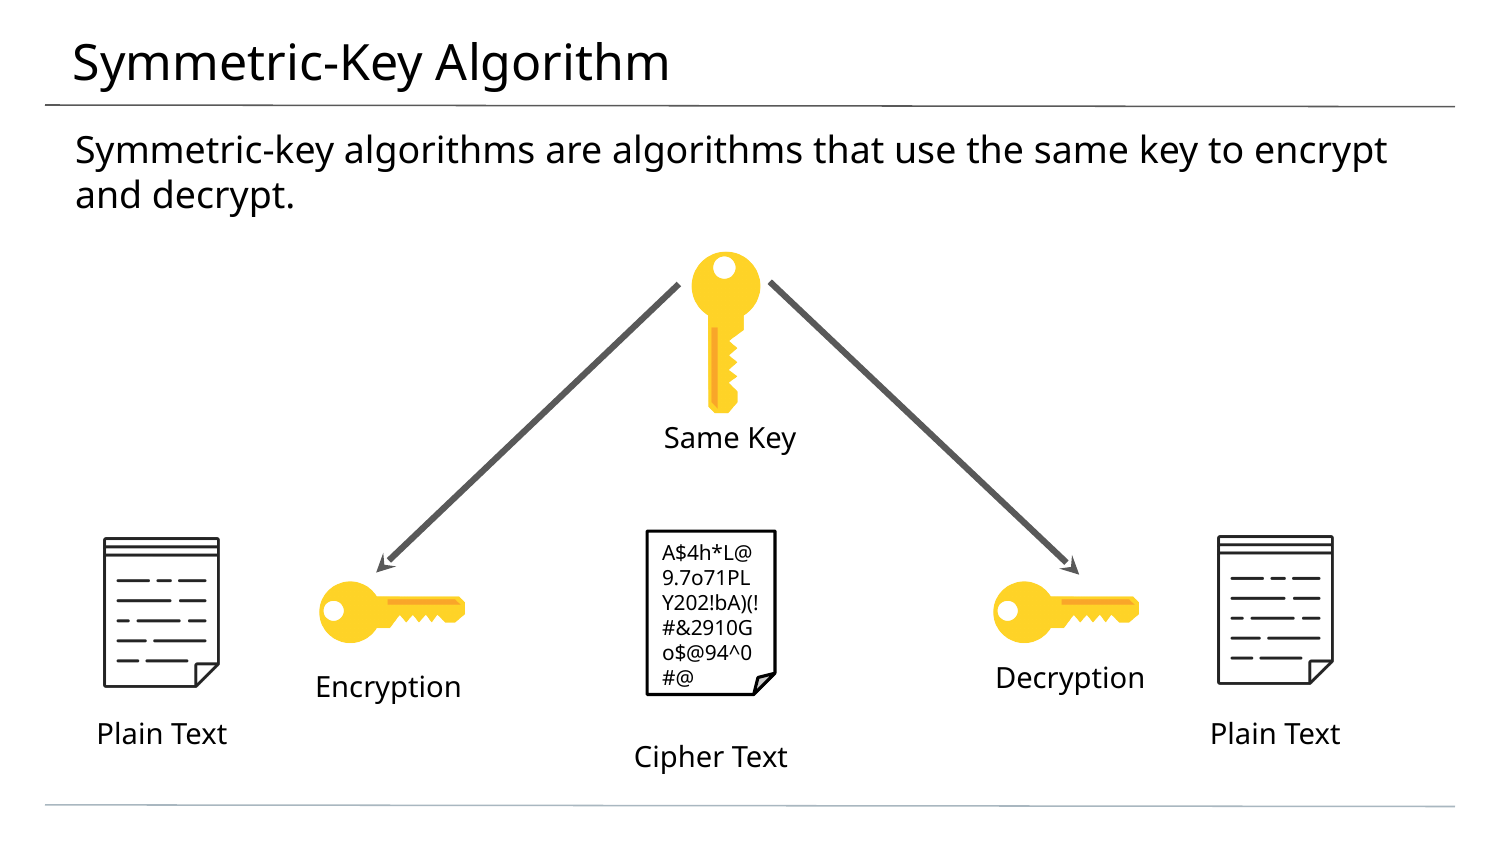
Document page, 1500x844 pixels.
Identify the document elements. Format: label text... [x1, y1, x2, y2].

text_box A$4h*L@9.7o71PLY202!bA)(!#&2910Go$@94^0#@ [647, 531, 776, 695]
text_box Plain Text [1177, 700, 1374, 748]
subtitle Symmetric-key algorithms are algorithms that use the same key to encrypt and decrypt. [0, 110, 1500, 171]
text_box Decryption [972, 644, 1168, 692]
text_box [769, 281, 1080, 575]
picture [103, 537, 221, 688]
text_box Encryption [290, 653, 487, 701]
picture [307, 545, 470, 667]
title Symmetric-Key Algorithm [0, 0, 1500, 88]
picture [1217, 535, 1334, 686]
picture [657, 238, 790, 404]
text_box Cipher Text [613, 723, 809, 771]
text_box [753, 672, 782, 701]
text_box Plain Text [64, 700, 260, 748]
picture [981, 545, 1144, 667]
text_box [375, 283, 680, 573]
text_box Same Key [684, 404, 764, 452]
